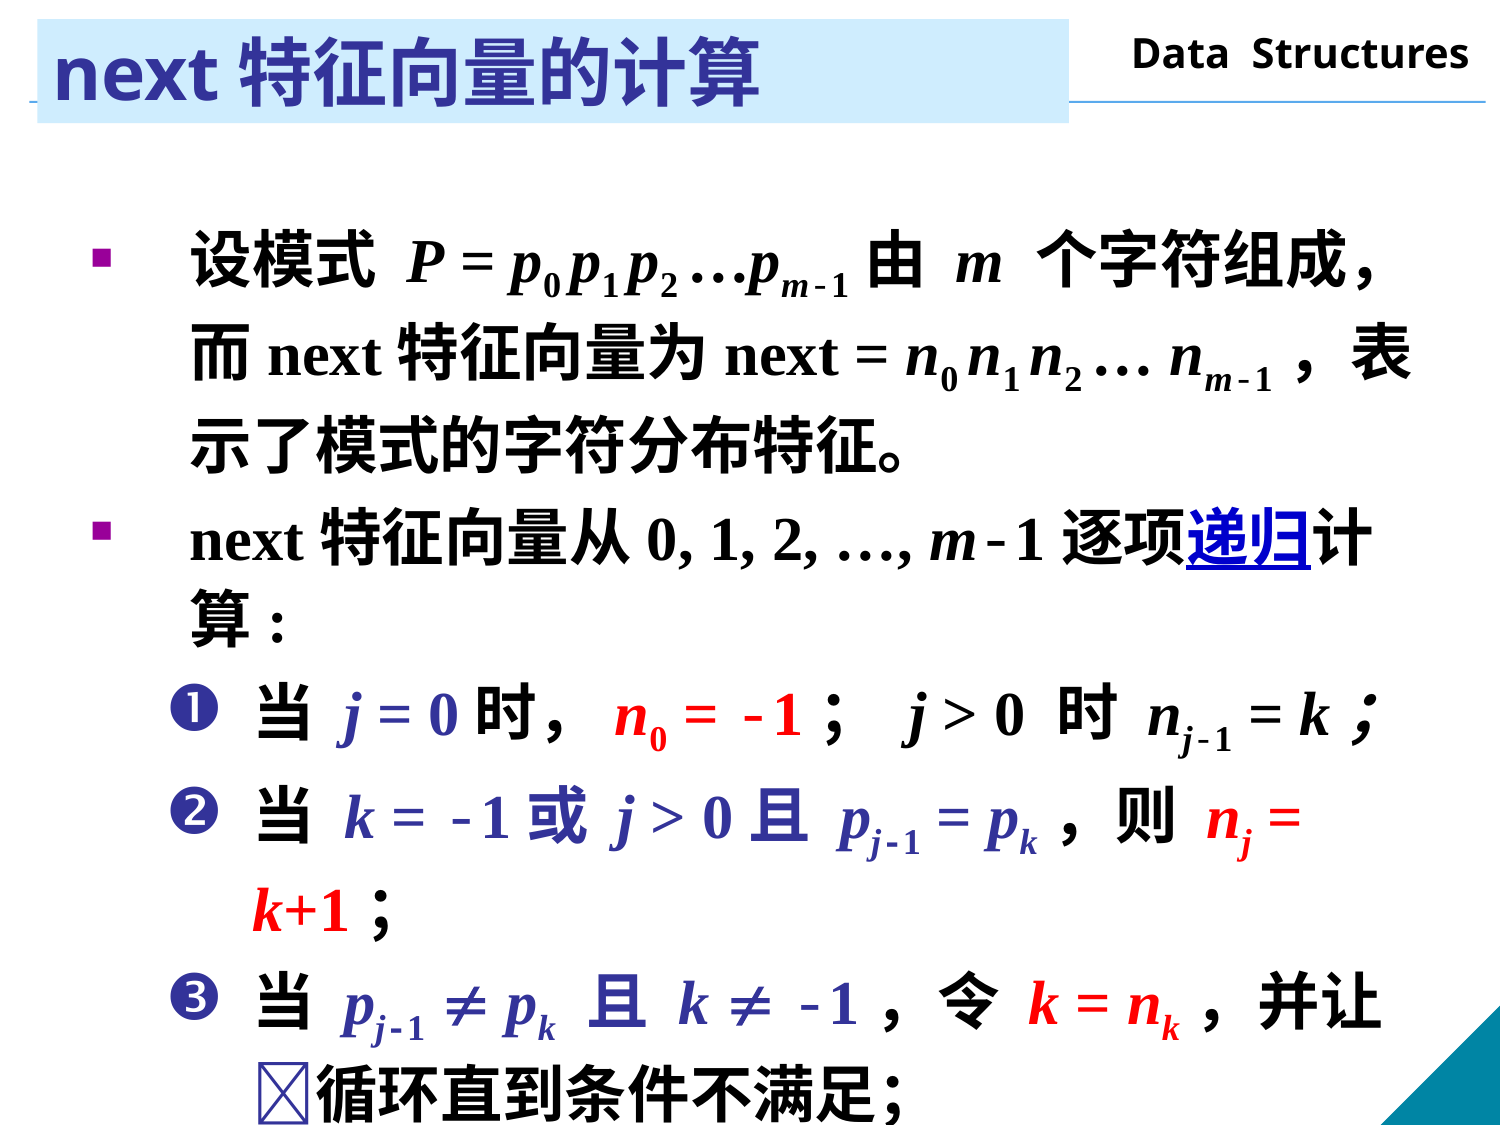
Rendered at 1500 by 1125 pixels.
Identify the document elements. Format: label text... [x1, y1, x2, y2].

title next特征向量的计算 [37, 19, 1069, 124]
list 设模式 P = p0 p1 p2 …pm-1由 m 个字符组成，而next特征向量为next = n0 n1 n2 … nm-1，表示了模式的字符分布特征。 next特征向量从0, 1, 2, …, m-1逐项递归计算: 当 j = 0时，n0 = -1； j > 0 时 nj-1 = k； 当 k = -1或 j > 0且 pj-1 = pk，则 nj = k+1； 当 pj-1  pk 且 k  -1，令 k = nk，并让循环直到条件不满足； 当 pj-1  pk 且 k = -1，则 nj = 0。 [75, 203, 1459, 1026]
